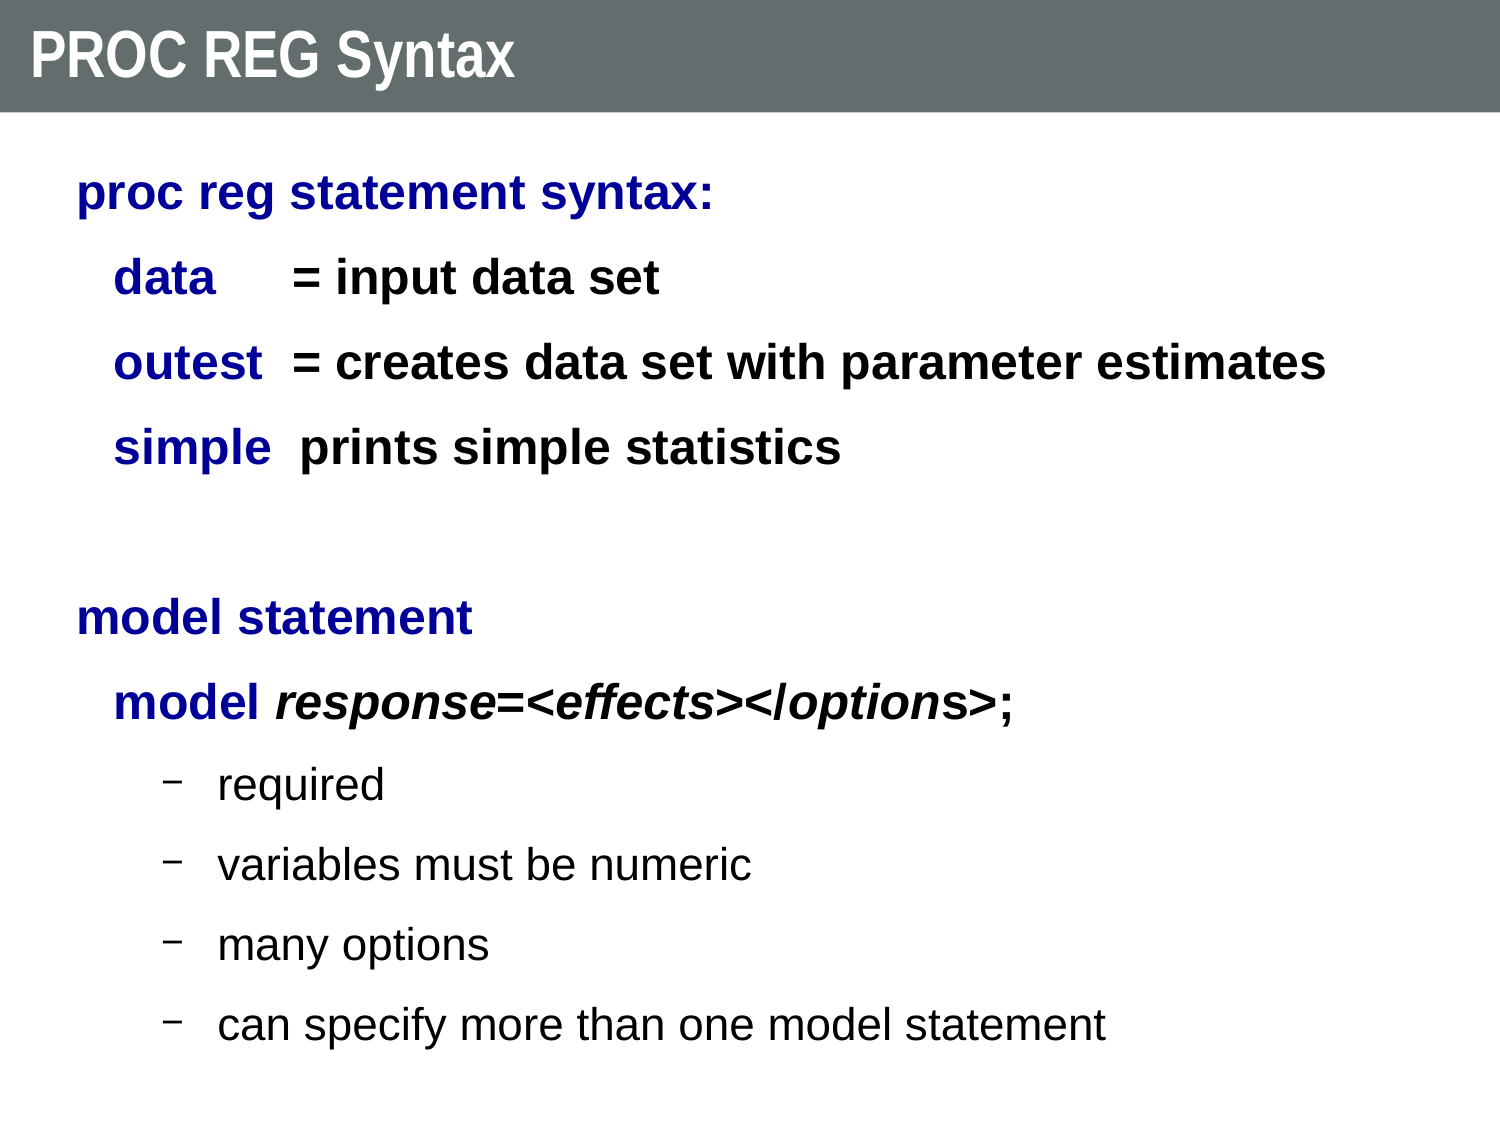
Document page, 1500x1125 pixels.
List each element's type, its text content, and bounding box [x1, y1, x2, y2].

title PROC REG Syntax [0, 0, 1500, 117]
text_box proc reg statement syntax: data = input data set outest = creates data set with parameter estimates simple prints simple statistics model statement model response=<effects></options>; required variables must be numeric many options can specify more than one model statement [61, 152, 1401, 1040]
